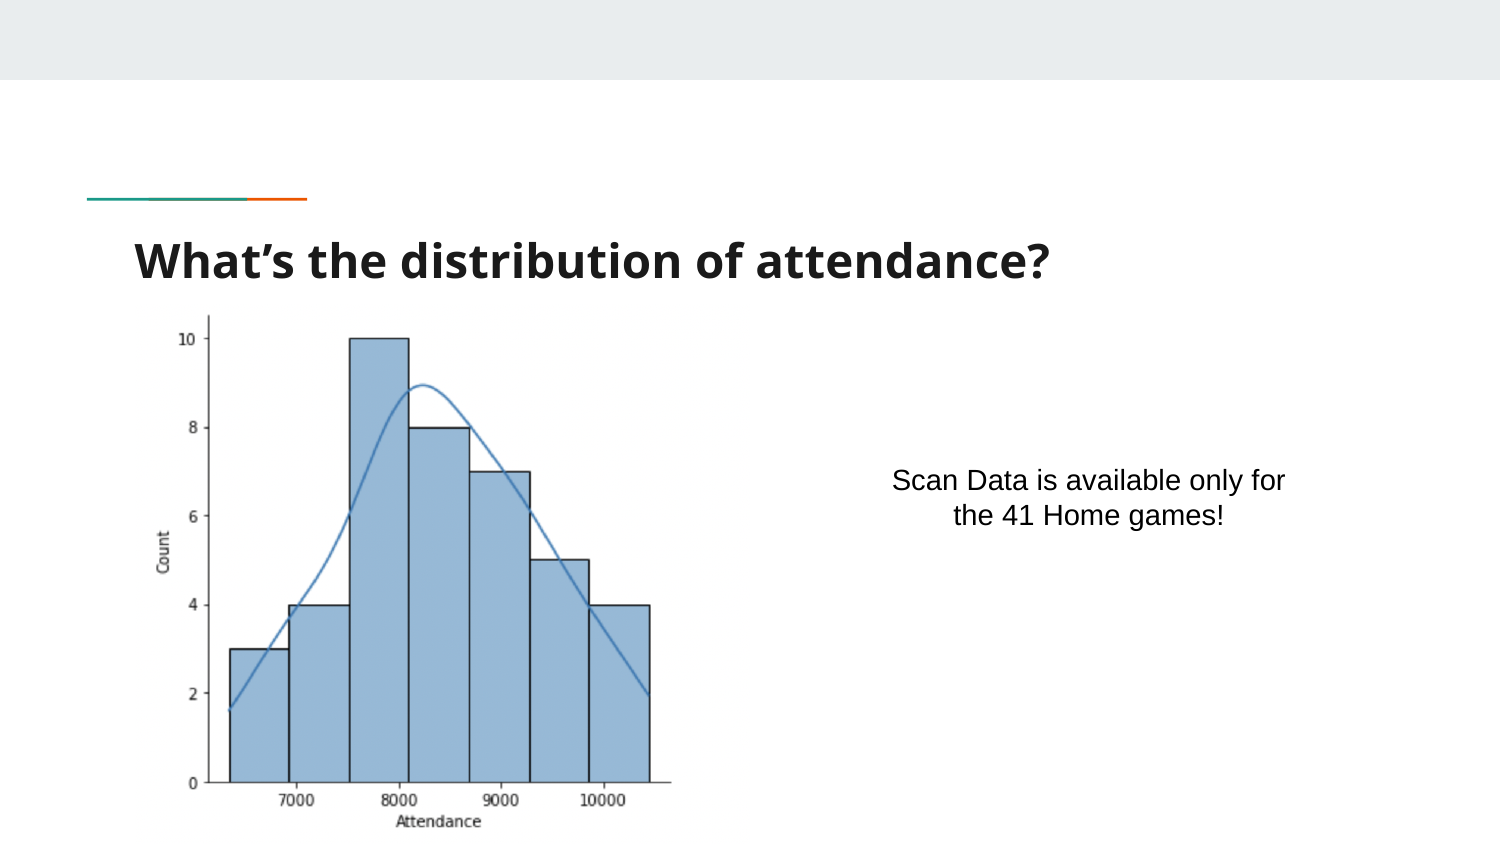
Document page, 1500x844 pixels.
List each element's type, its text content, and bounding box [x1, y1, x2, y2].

picture [135, 303, 751, 844]
text_box Scan Data is available only for the 41 Home games! [877, 453, 1302, 539]
title What’s the distribution of attendance? [119, 216, 1381, 305]
